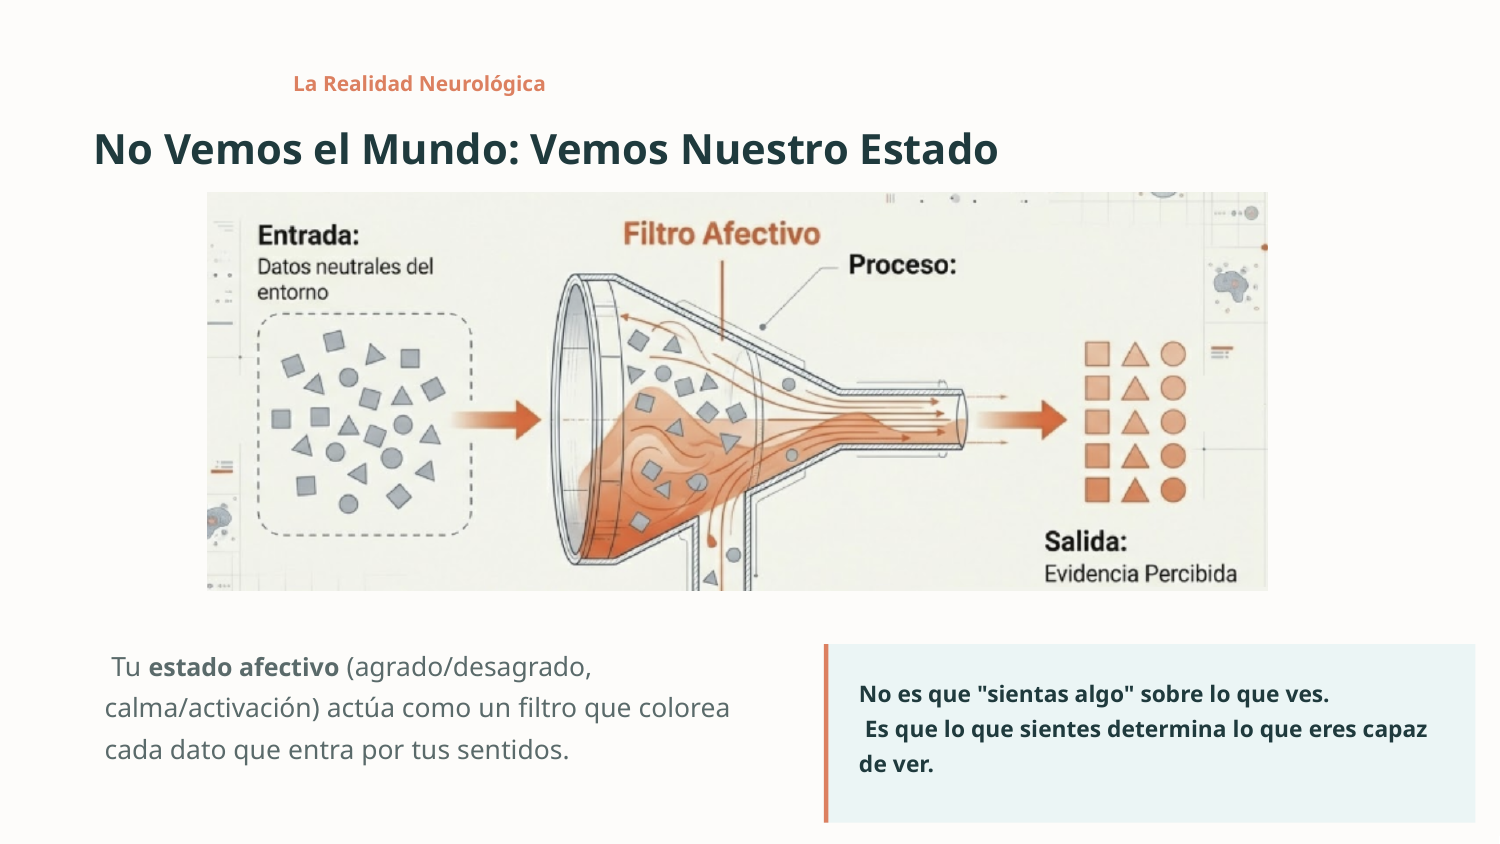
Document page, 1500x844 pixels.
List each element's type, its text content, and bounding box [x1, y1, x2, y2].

text_box La Realidad Neurológica [293, 77, 547, 97]
text_box [829, 644, 1476, 823]
text_box No es que "sientas algo" sobre lo que ves. Es que lo que sientes determina lo que eres capaz de ver. [858, 679, 1441, 778]
text_box No Vemos el Mundo: Vemos Nuestro Estado [93, 110, 1189, 173]
picture [0, 0, 1500, 844]
text_box Tu estado afectivo (agrado/desagrado, calma/activación) actúa como un filtro que colorea cada dato que entra por tus sentidos. [104, 576, 757, 765]
text_box [823, 644, 829, 823]
